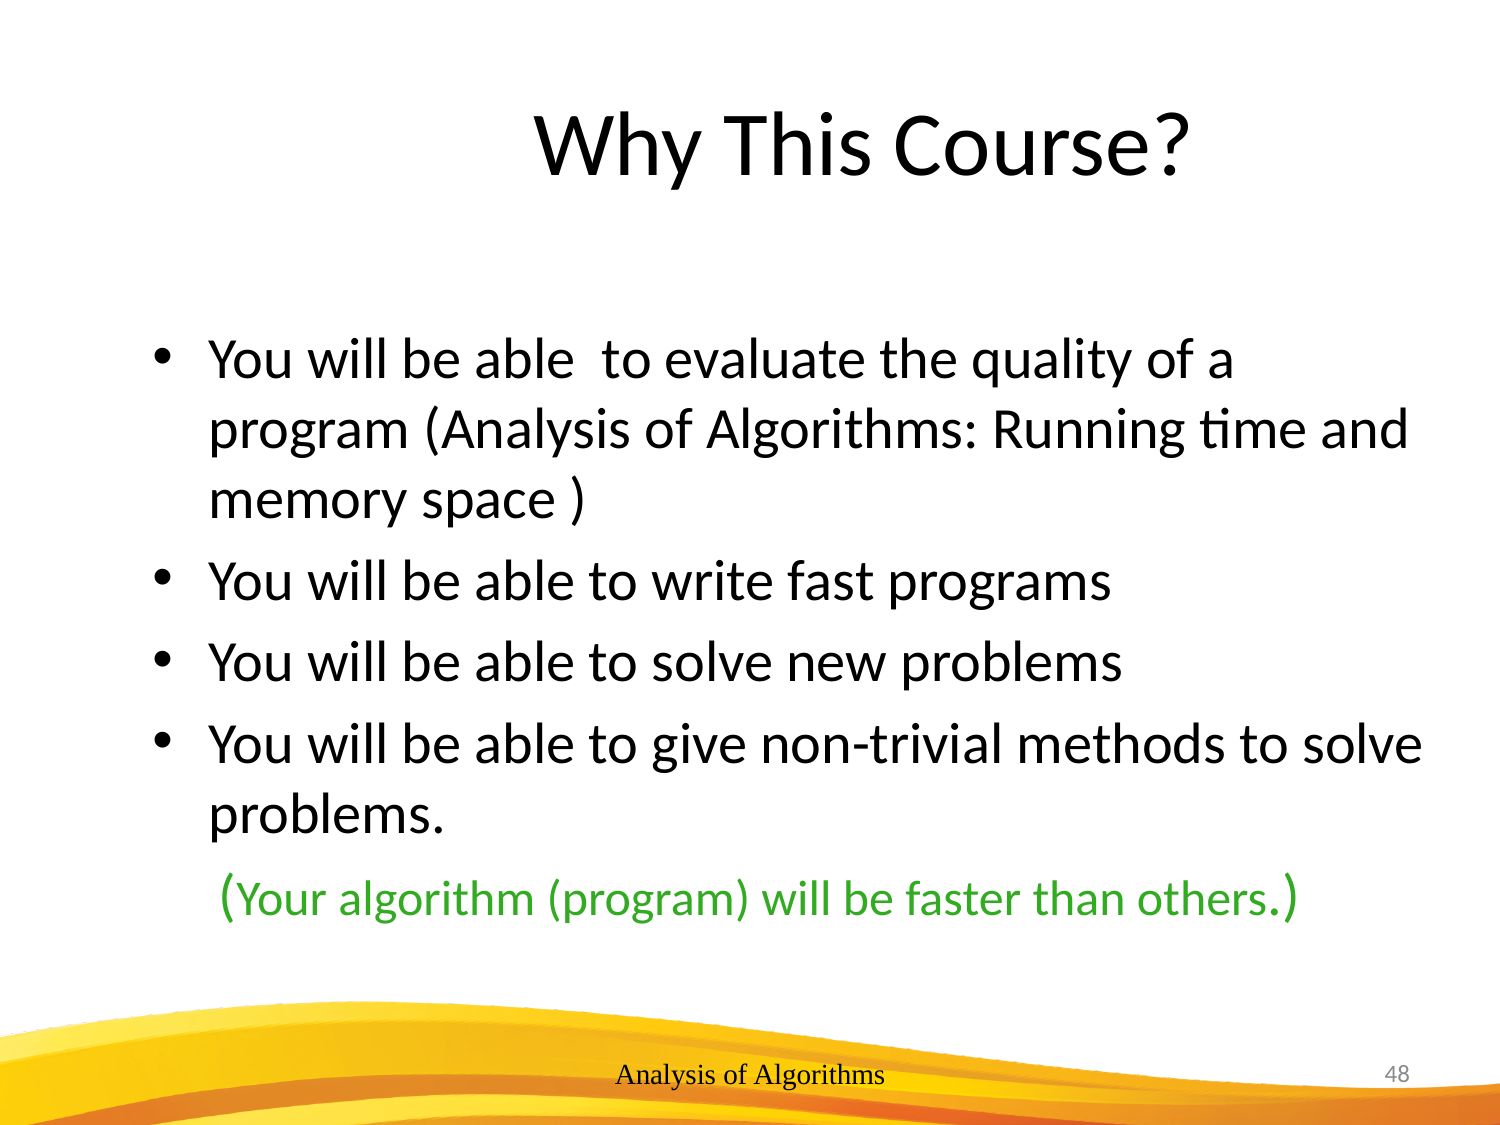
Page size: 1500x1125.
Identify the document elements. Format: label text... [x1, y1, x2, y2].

title Why This Course? [75, 45, 1425, 233]
list You will be able to evaluate the quality of a program (Analysis of Algorithms: Running time and memory space ) You will be able to write fast programs You will be able to solve new problems You will be able to give non-trivial methods to solve problems. (Your algorithm (program) will be faster than others.) [137, 312, 1463, 988]
footer Analysis of Algorithms [512, 1042, 988, 1103]
slide_number 48 [1074, 1042, 1425, 1103]
picture [0, 1001, 1500, 1125]
